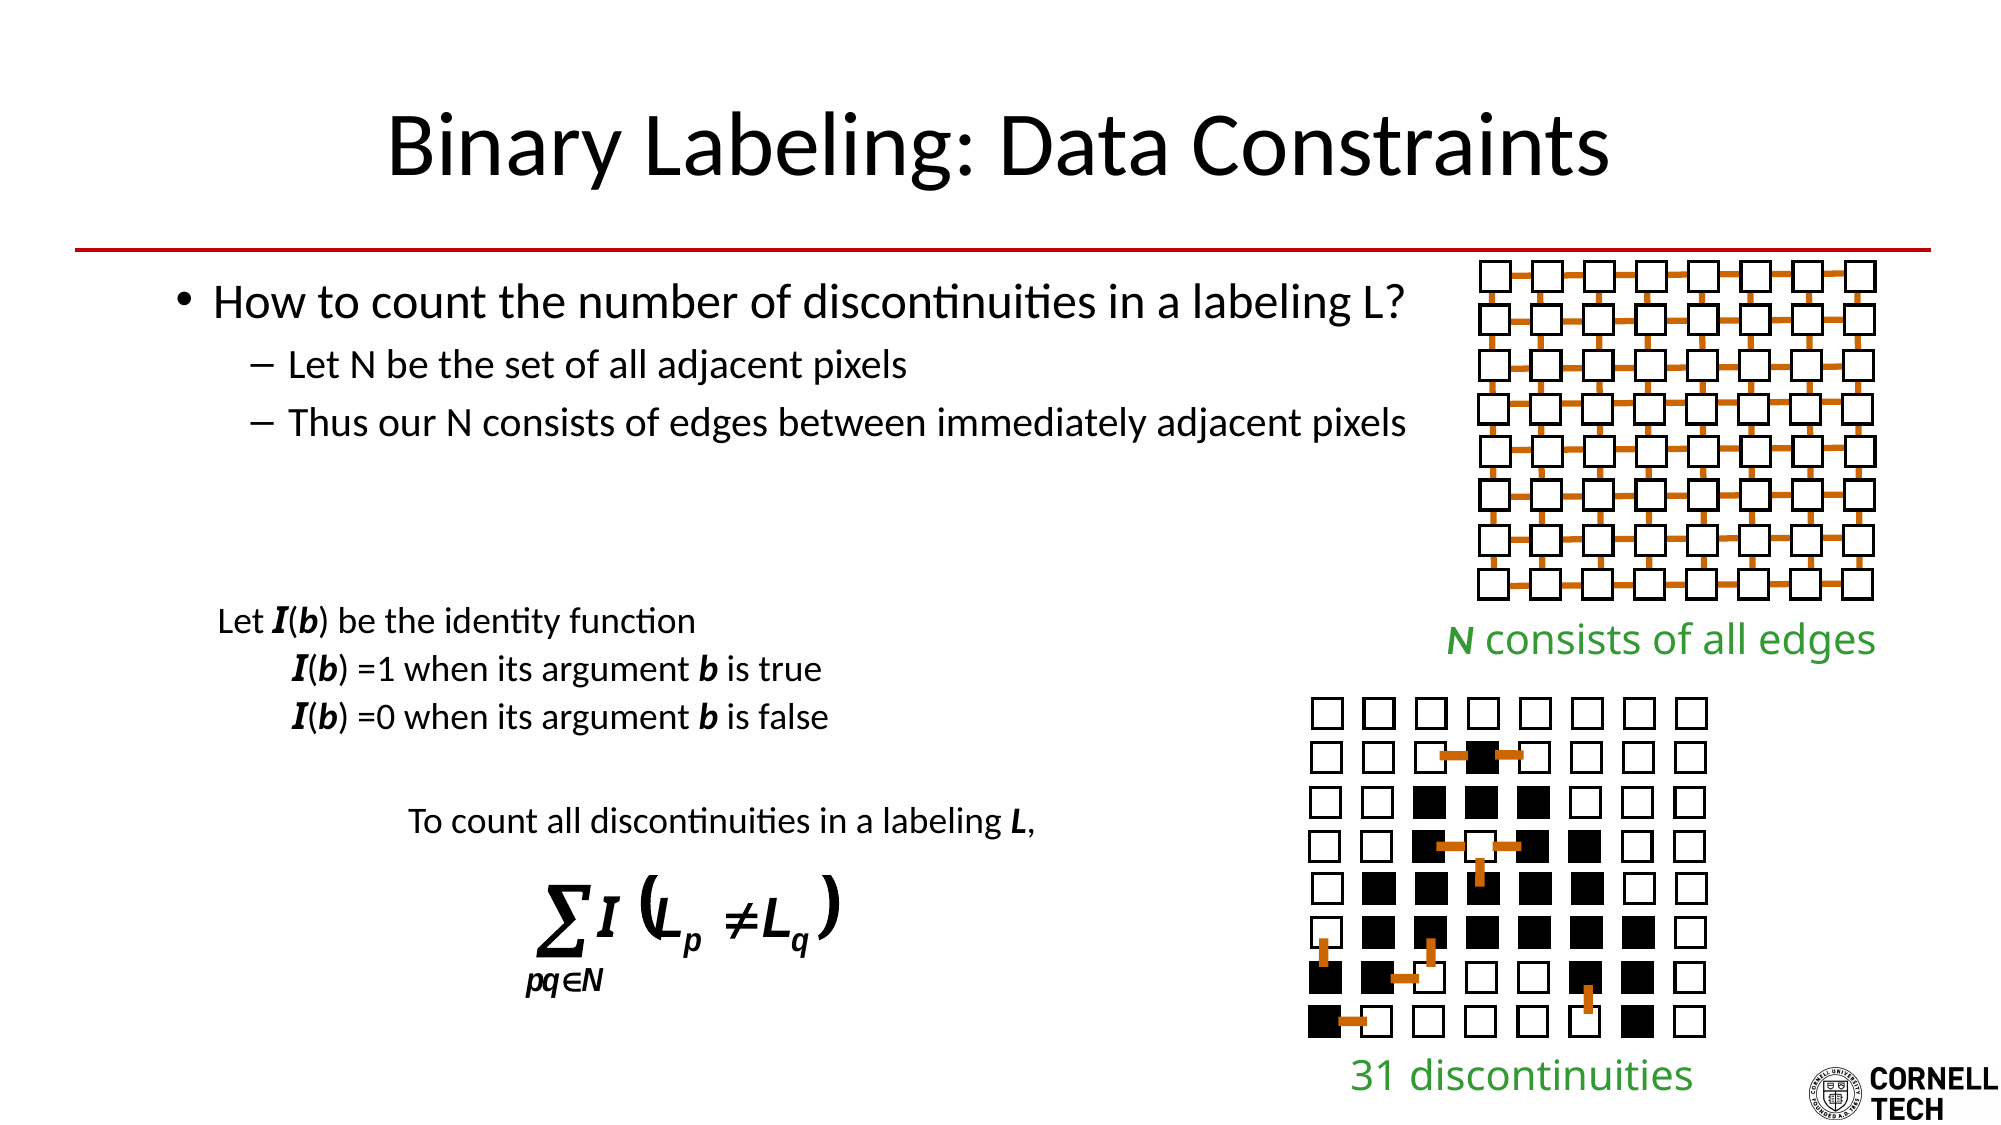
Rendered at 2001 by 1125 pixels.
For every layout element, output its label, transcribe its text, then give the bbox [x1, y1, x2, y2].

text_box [1440, 260, 1884, 671]
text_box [1309, 698, 1707, 1107]
text_box To count all discontinuities in a labeling L, [317, 741, 1289, 929]
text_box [485, 875, 842, 1009]
picture [1809, 1067, 1998, 1120]
text_box Let I(b) be the identity function I(b) =1 when its argument b is true I(b) =0 when its argument b is false [127, 541, 1099, 962]
list How to count the number of discontinuities in a labeling L? Let N be the set of all adjacent pixels Thus our N consists of edges between immediately adjacent pixels [10, 260, 1533, 1004]
title Binary Labeling: Data Constraints [99, 45, 1900, 233]
